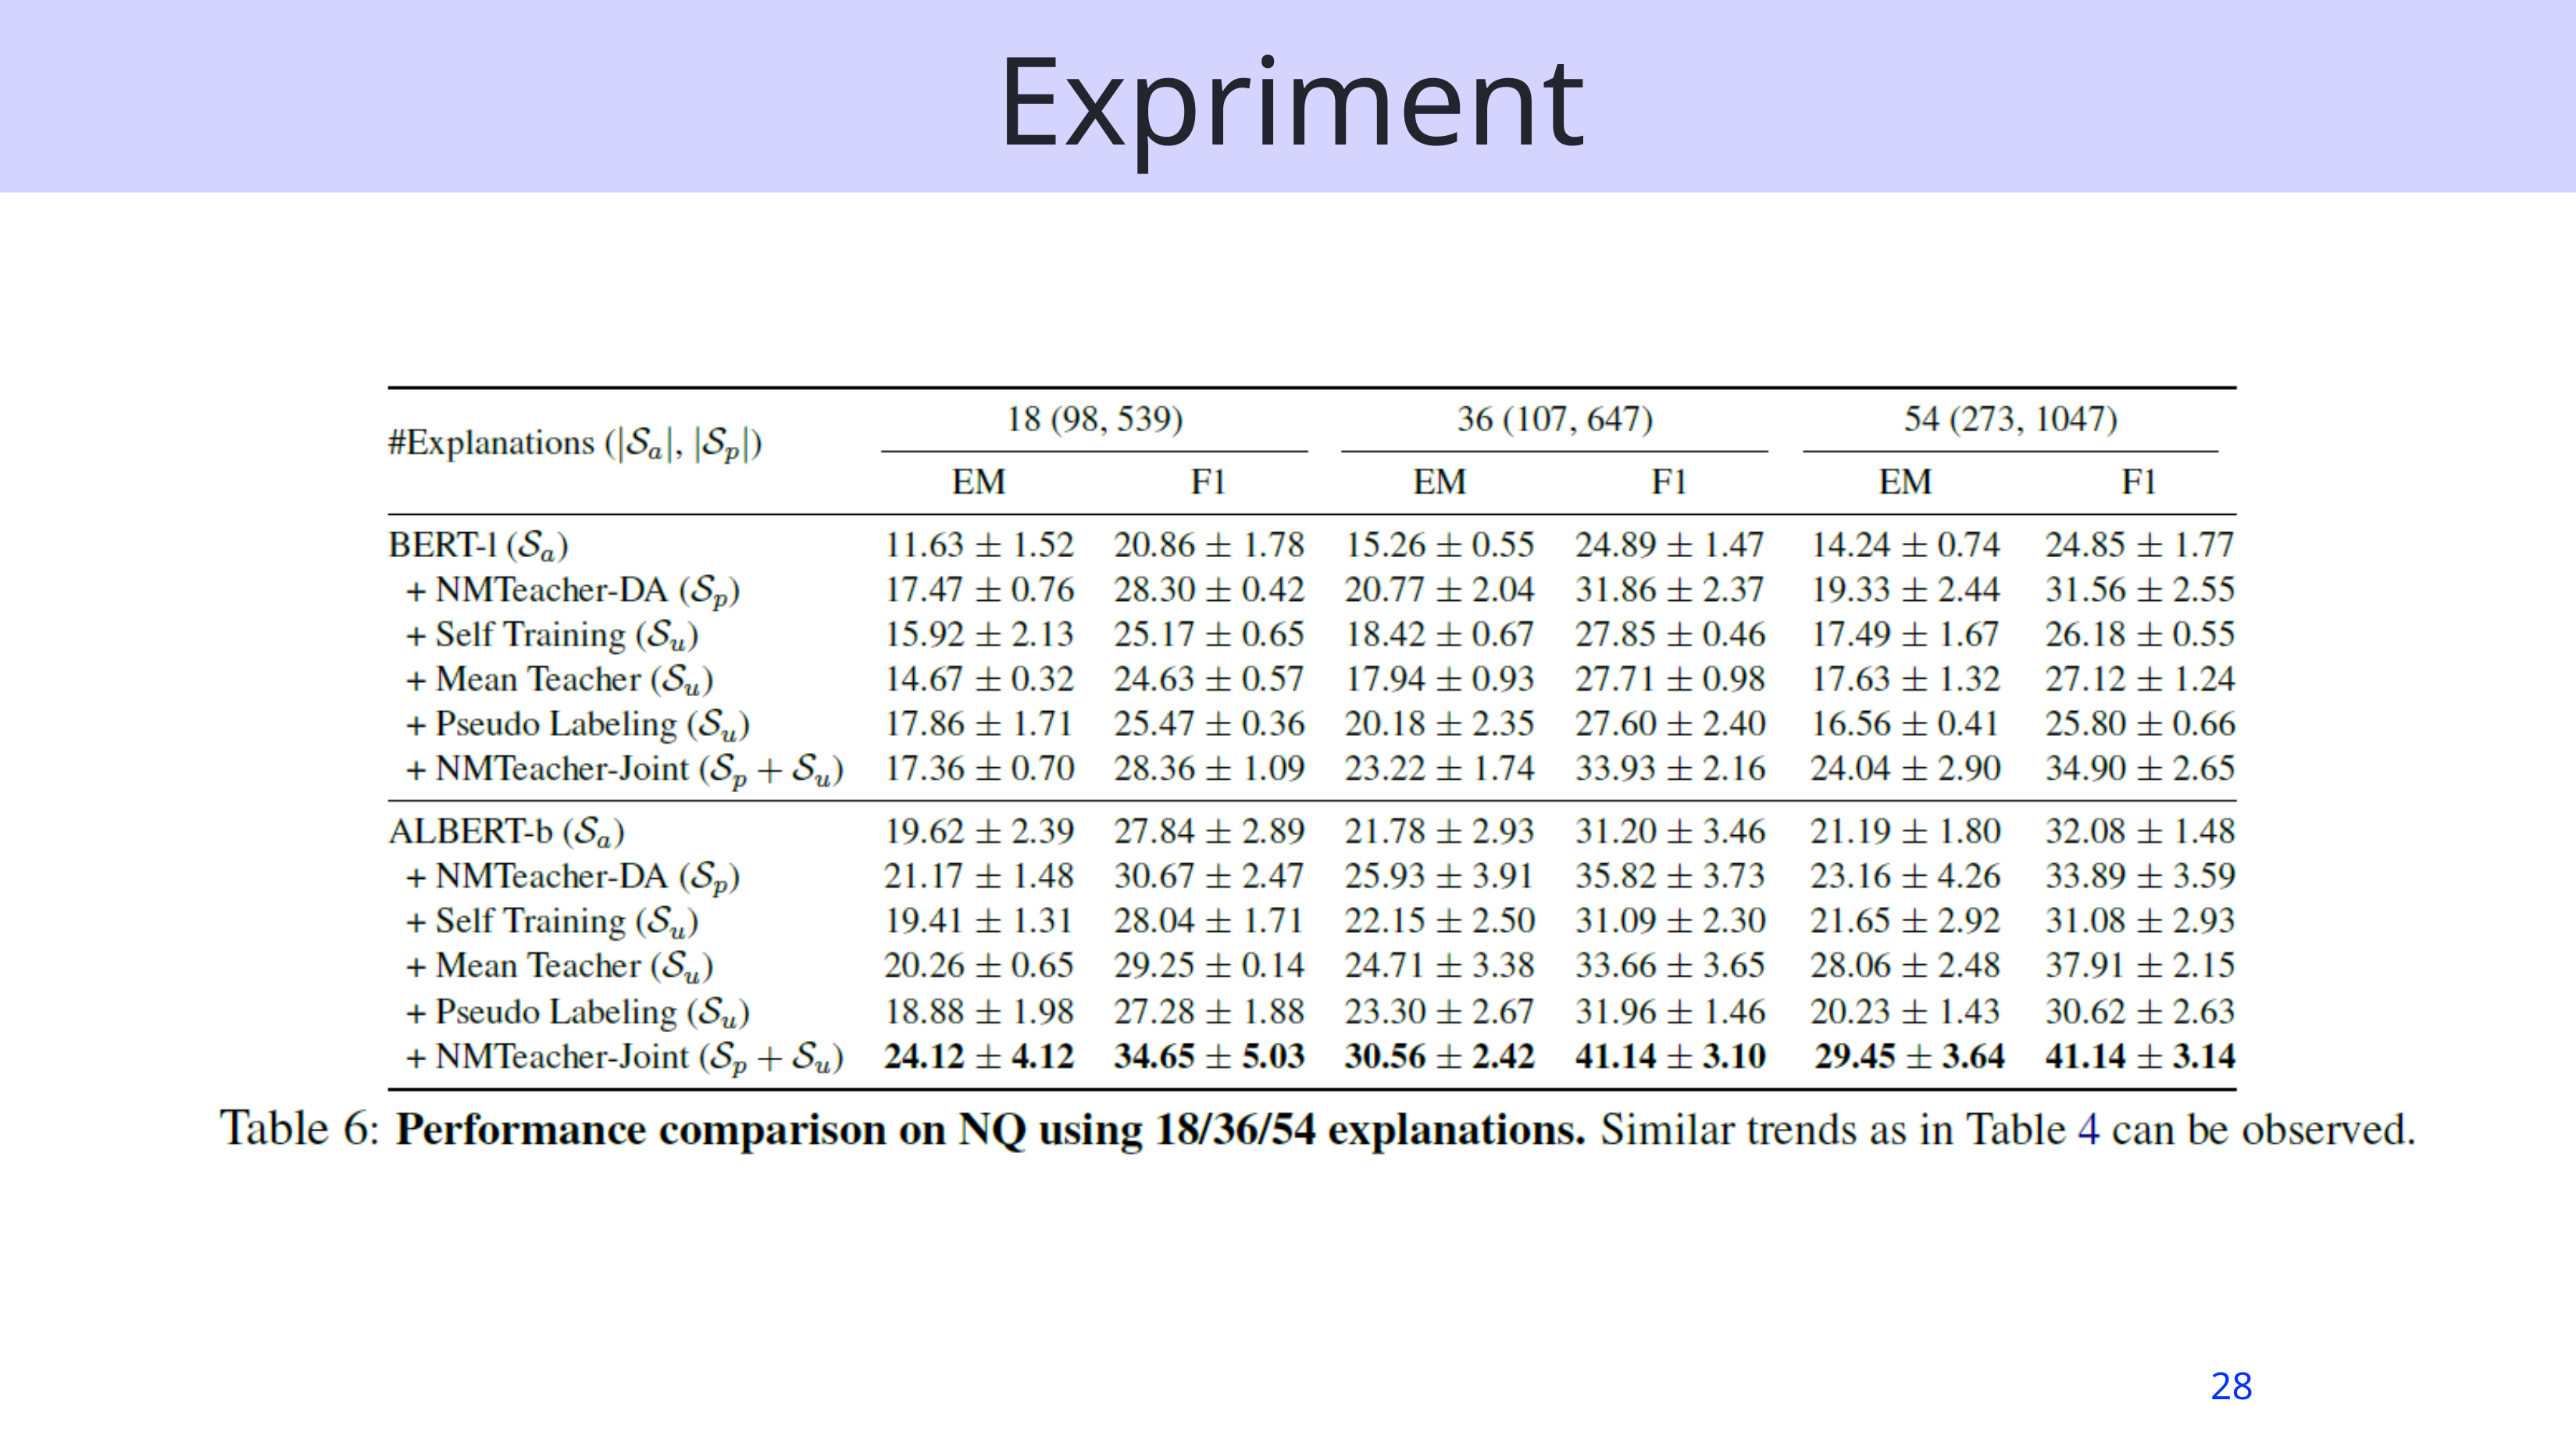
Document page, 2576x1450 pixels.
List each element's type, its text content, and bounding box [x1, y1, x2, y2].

text_box 28 [2205, 1369, 2294, 1413]
title Expriment [994, 21, 1641, 266]
picture [148, 334, 2428, 1184]
